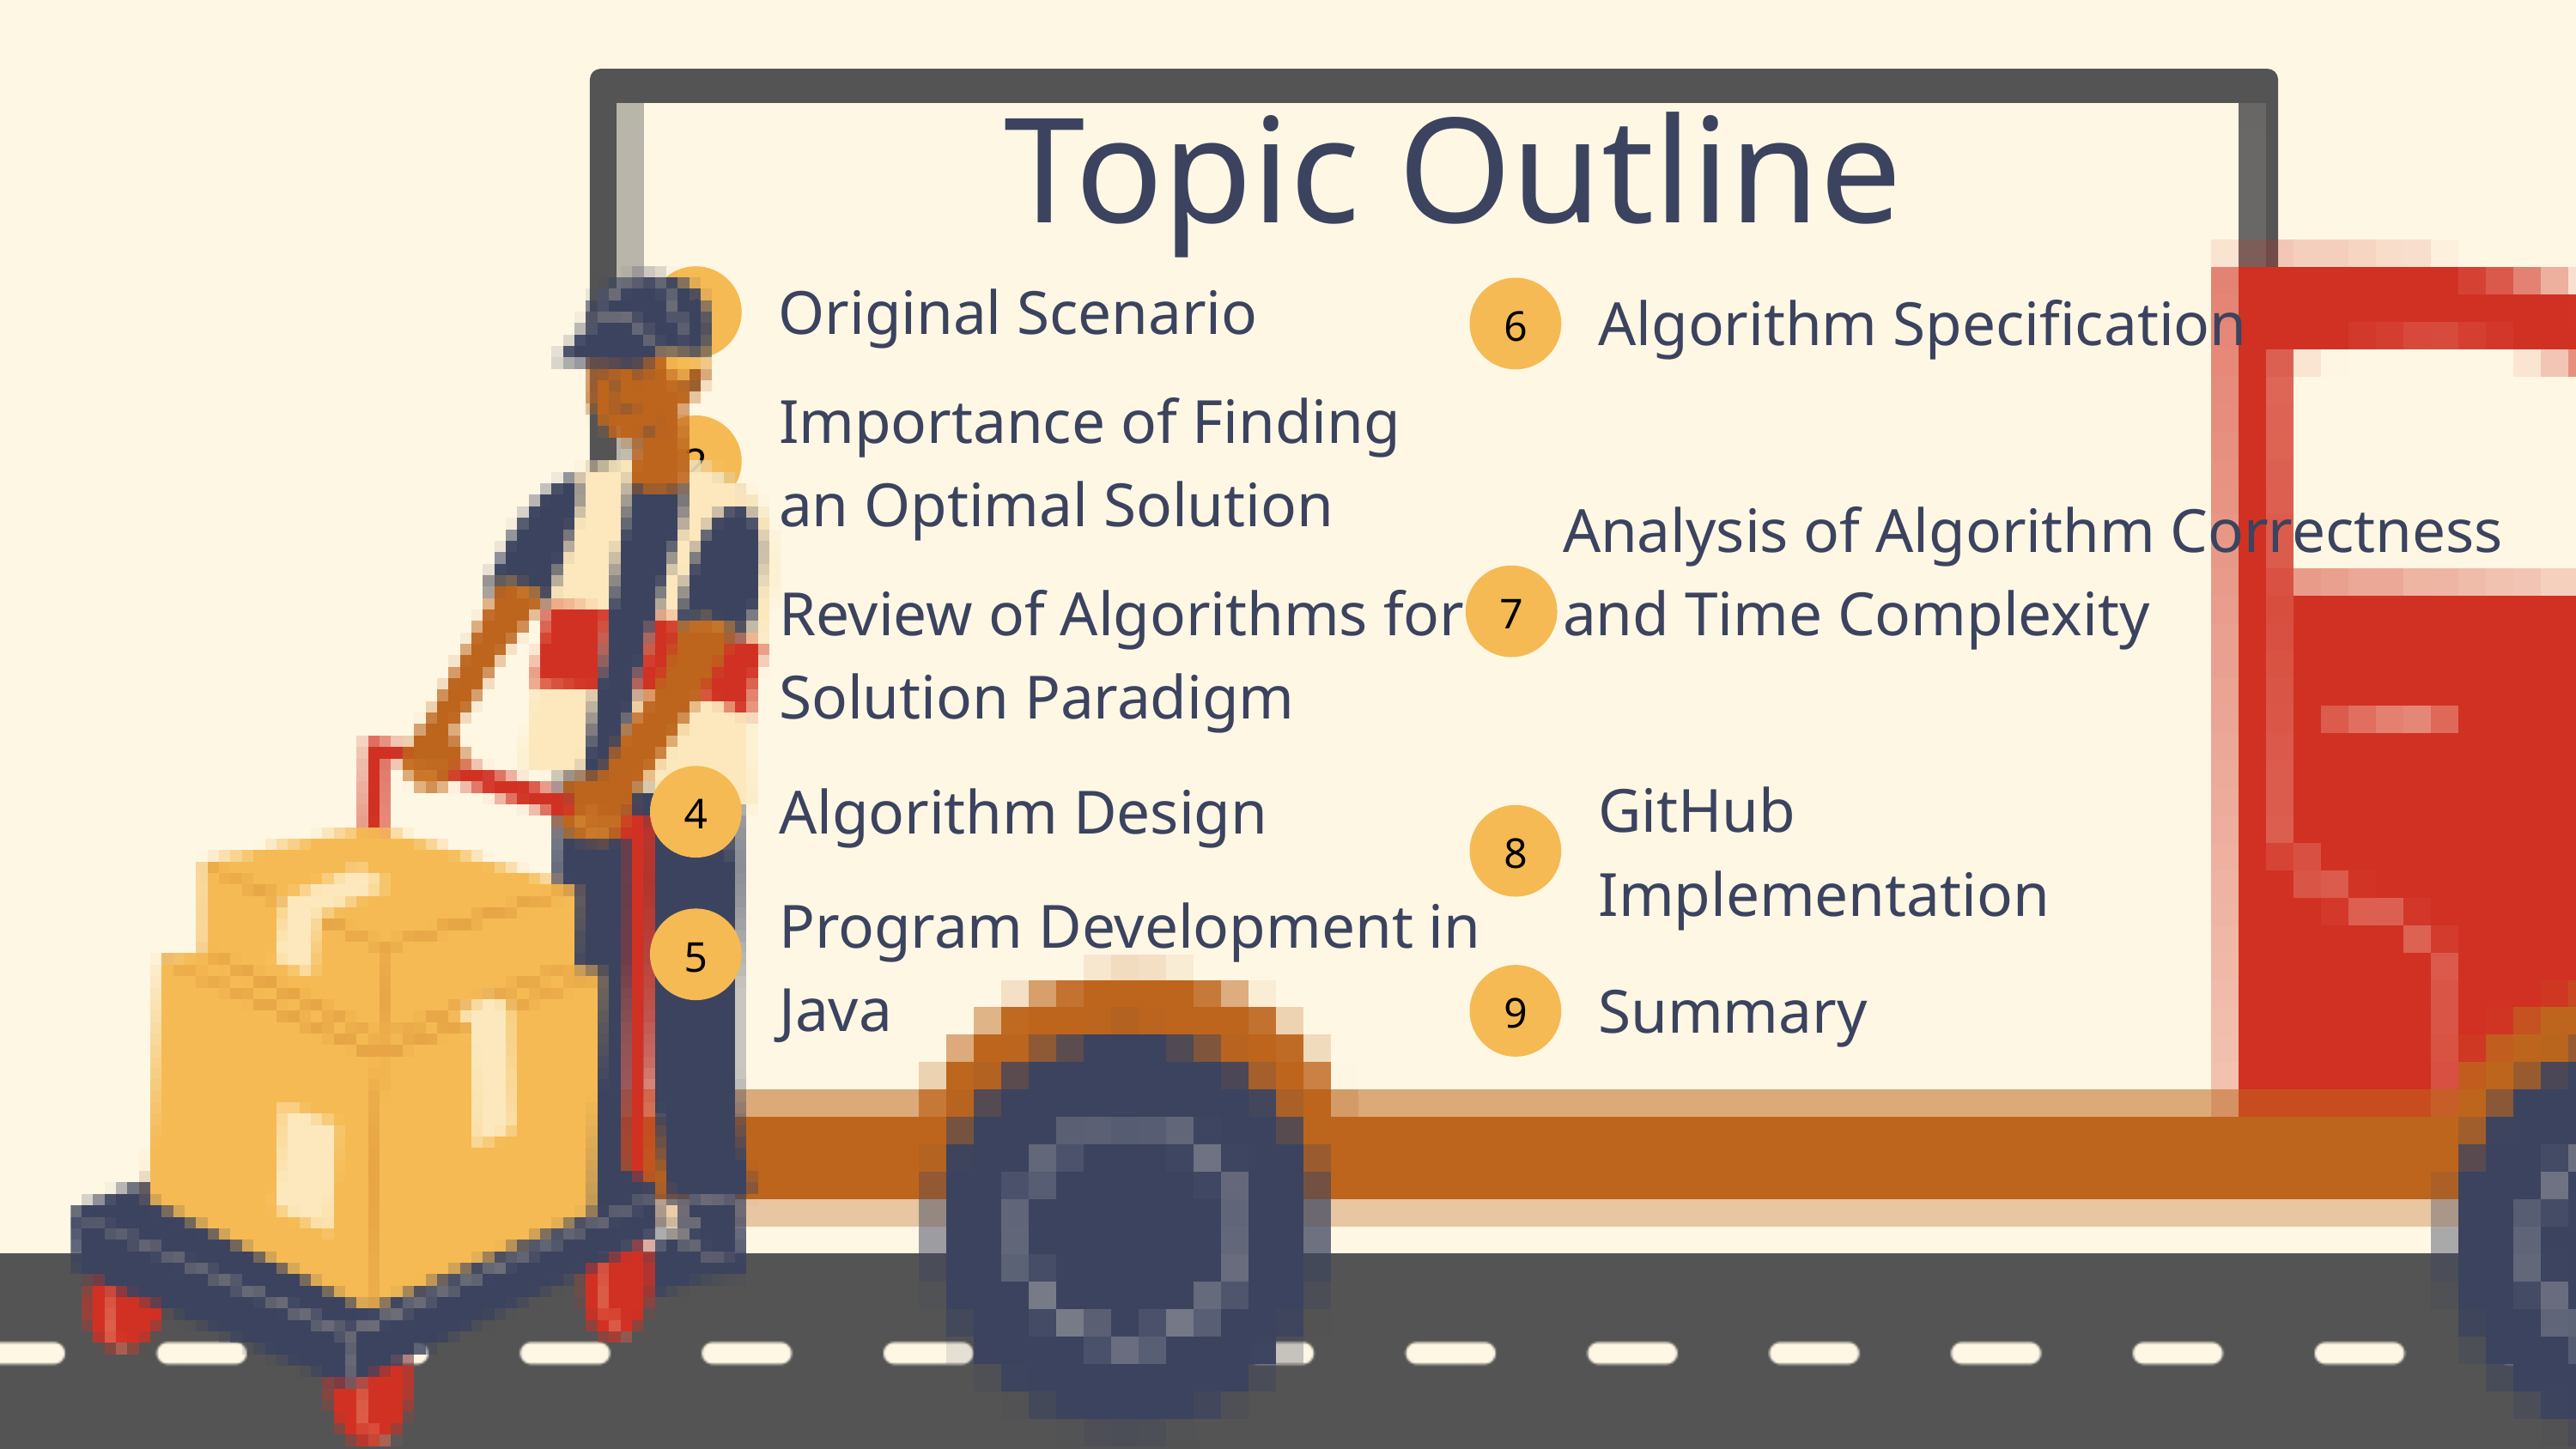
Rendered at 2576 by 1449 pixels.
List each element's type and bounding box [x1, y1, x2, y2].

text_box [1469, 964, 1562, 1058]
text_box [649, 265, 742, 359]
text_box [649, 415, 742, 507]
text_box [0, 1253, 585, 1449]
text_box [1469, 804, 1562, 897]
text_box [1469, 277, 1562, 370]
text_box [589, 68, 2576, 1446]
text_box [649, 765, 742, 858]
text_box [649, 908, 742, 1001]
text_box [649, 603, 742, 695]
text_box [1465, 565, 1558, 658]
text_box [70, 266, 583, 1251]
